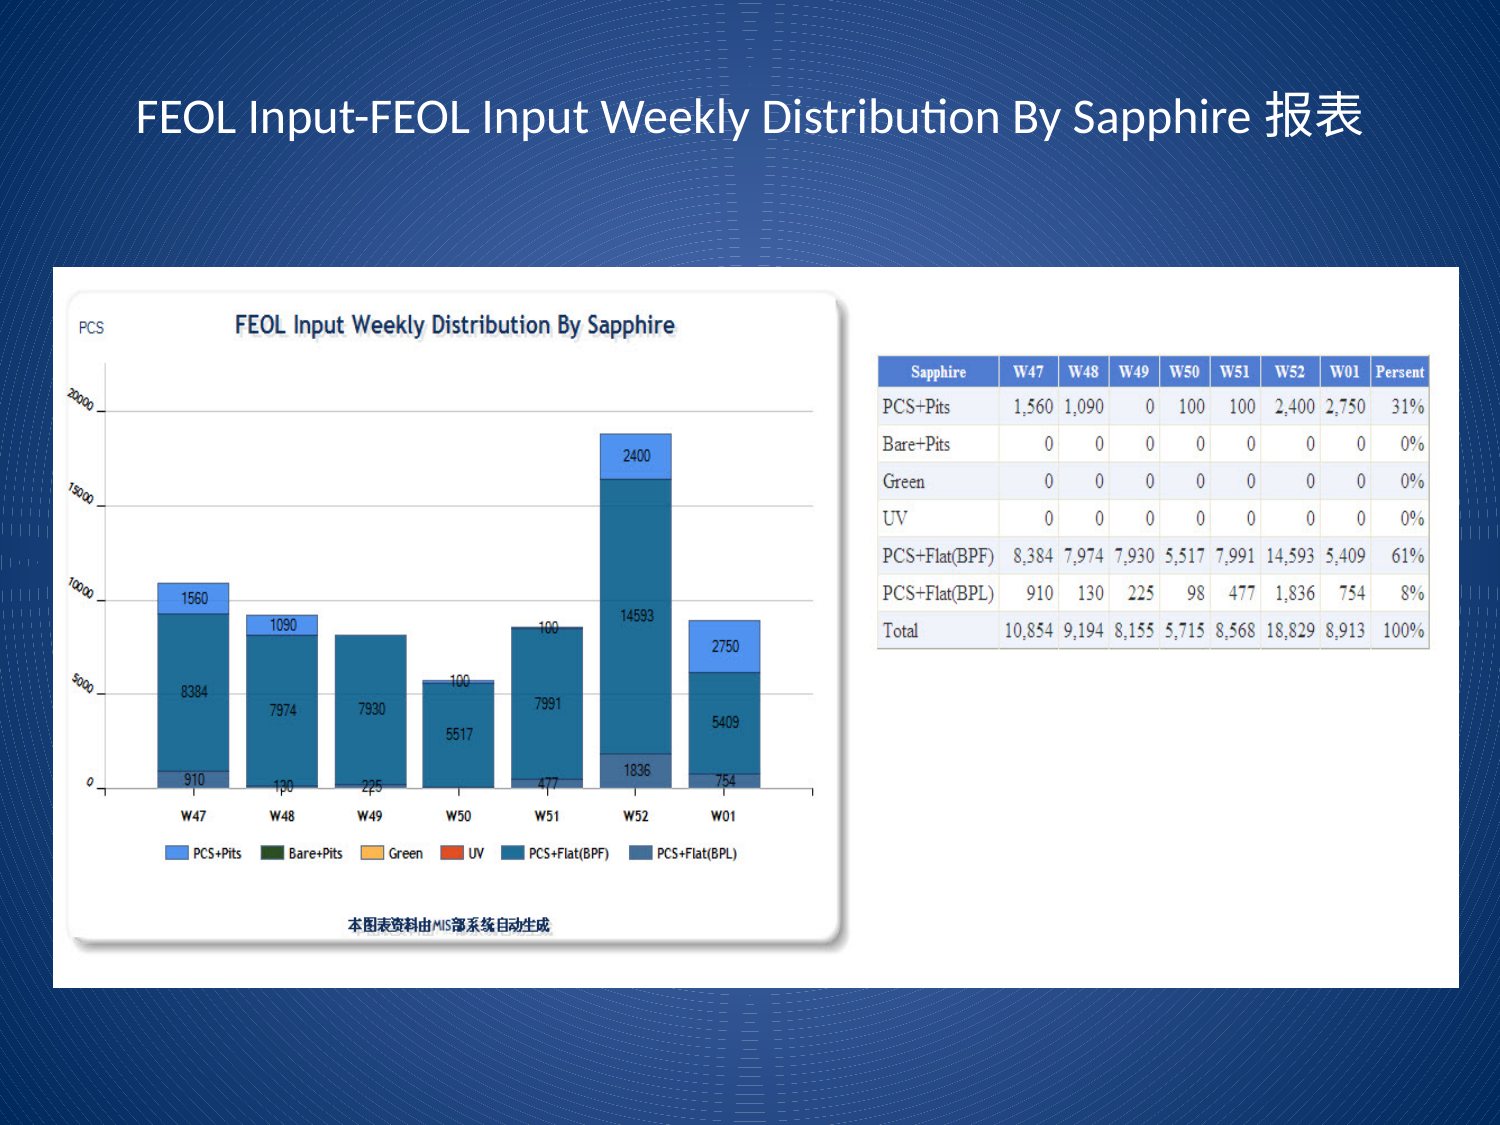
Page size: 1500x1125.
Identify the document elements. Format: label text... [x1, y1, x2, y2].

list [52, 266, 1459, 988]
title FEOL Input-FEOL Input Weekly Distribution By Sapphire报表 [75, 45, 1425, 233]
